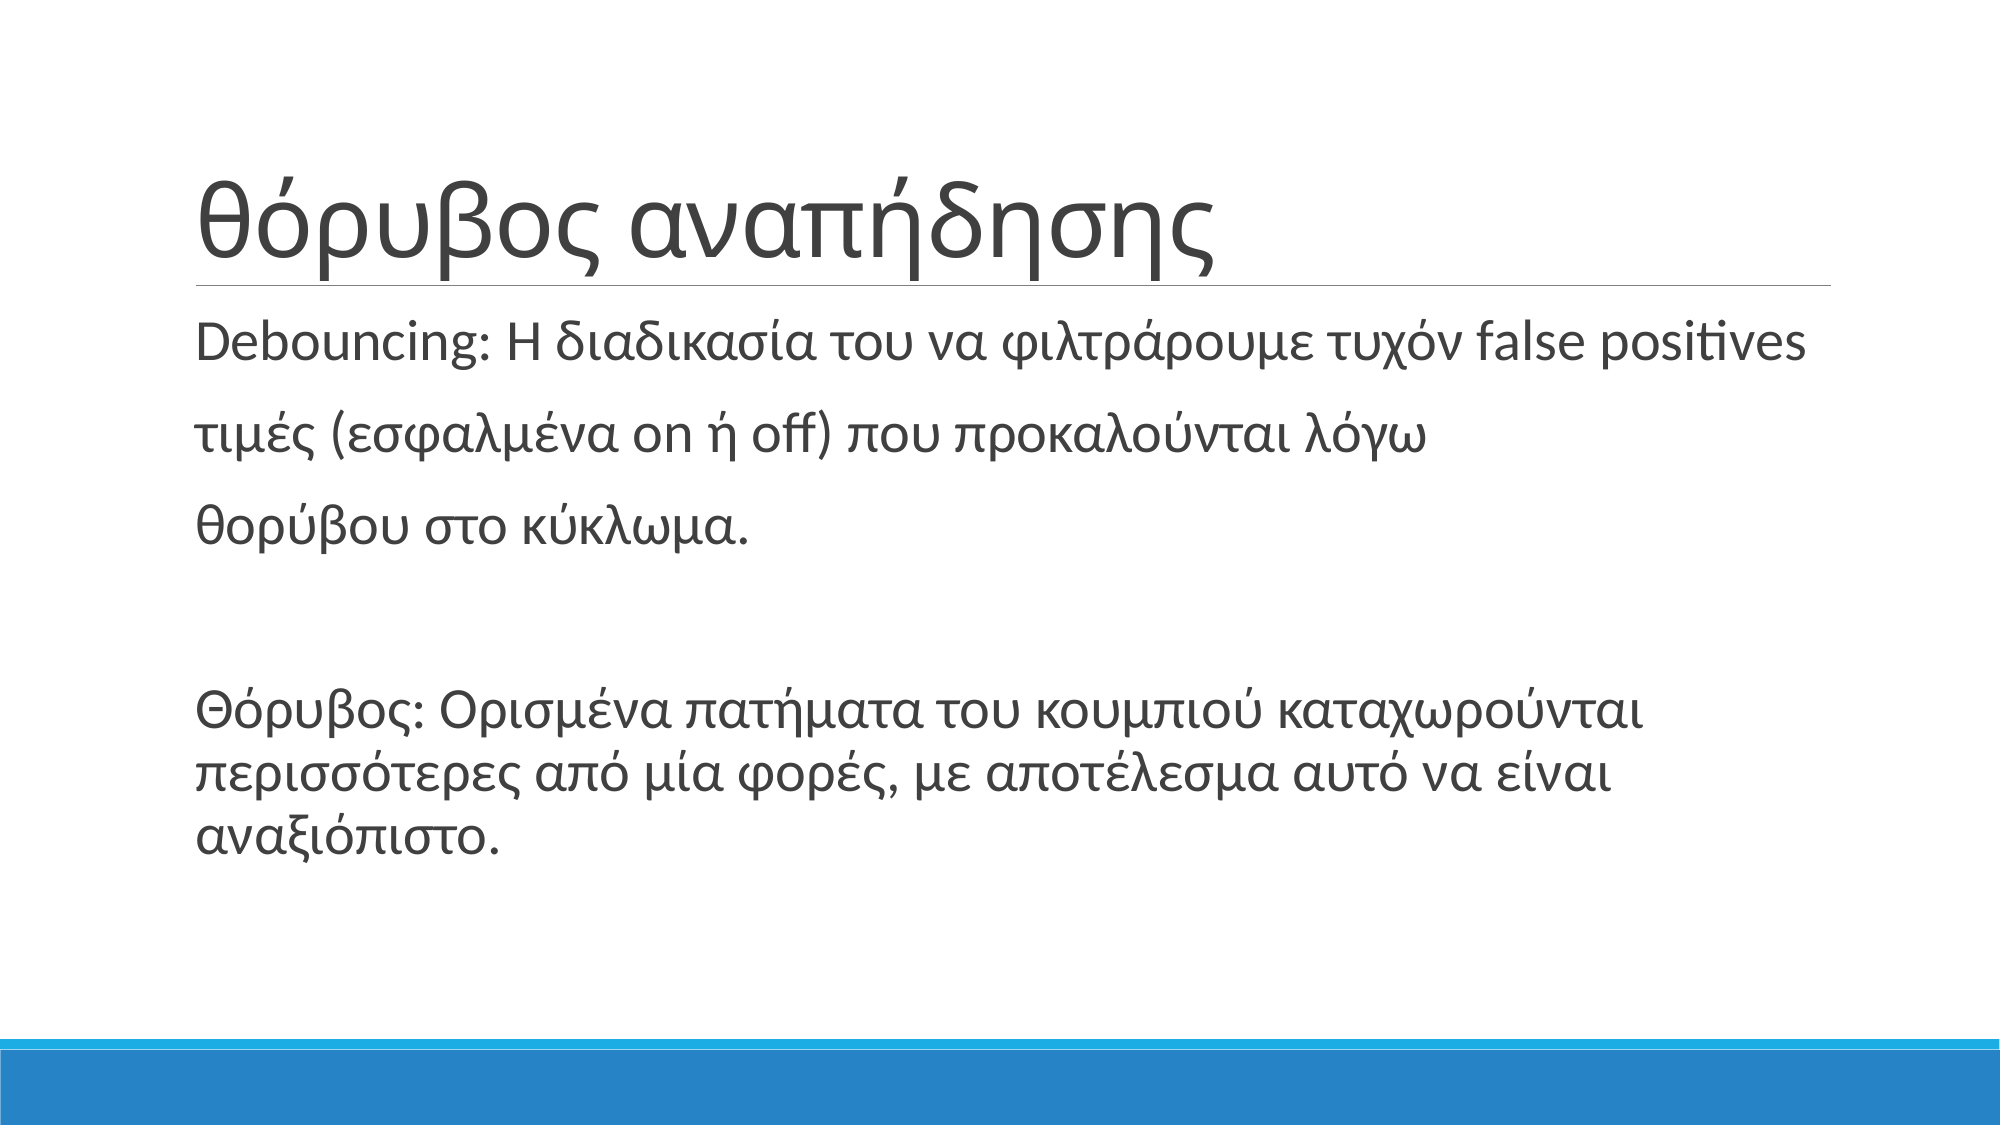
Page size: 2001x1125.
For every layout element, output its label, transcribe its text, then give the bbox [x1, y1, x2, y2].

list Debouncing: Η διαδικασία του να φιλτράρουμε τυχόν false positives τιμές (εσφαλμένα on ή off) που προκαλούνται λόγω θορύβου στο κύκλωμα. Θόρυβος: Ορισμένα πατήματα του κουμπιού καταχωρούνται περισσότερες από μία φορές, με αποτέλεσμα αυτό να είναι αναξιόπιστο. [180, 302, 1830, 963]
title θόρυβος αναπήδησης [180, 47, 1830, 285]
